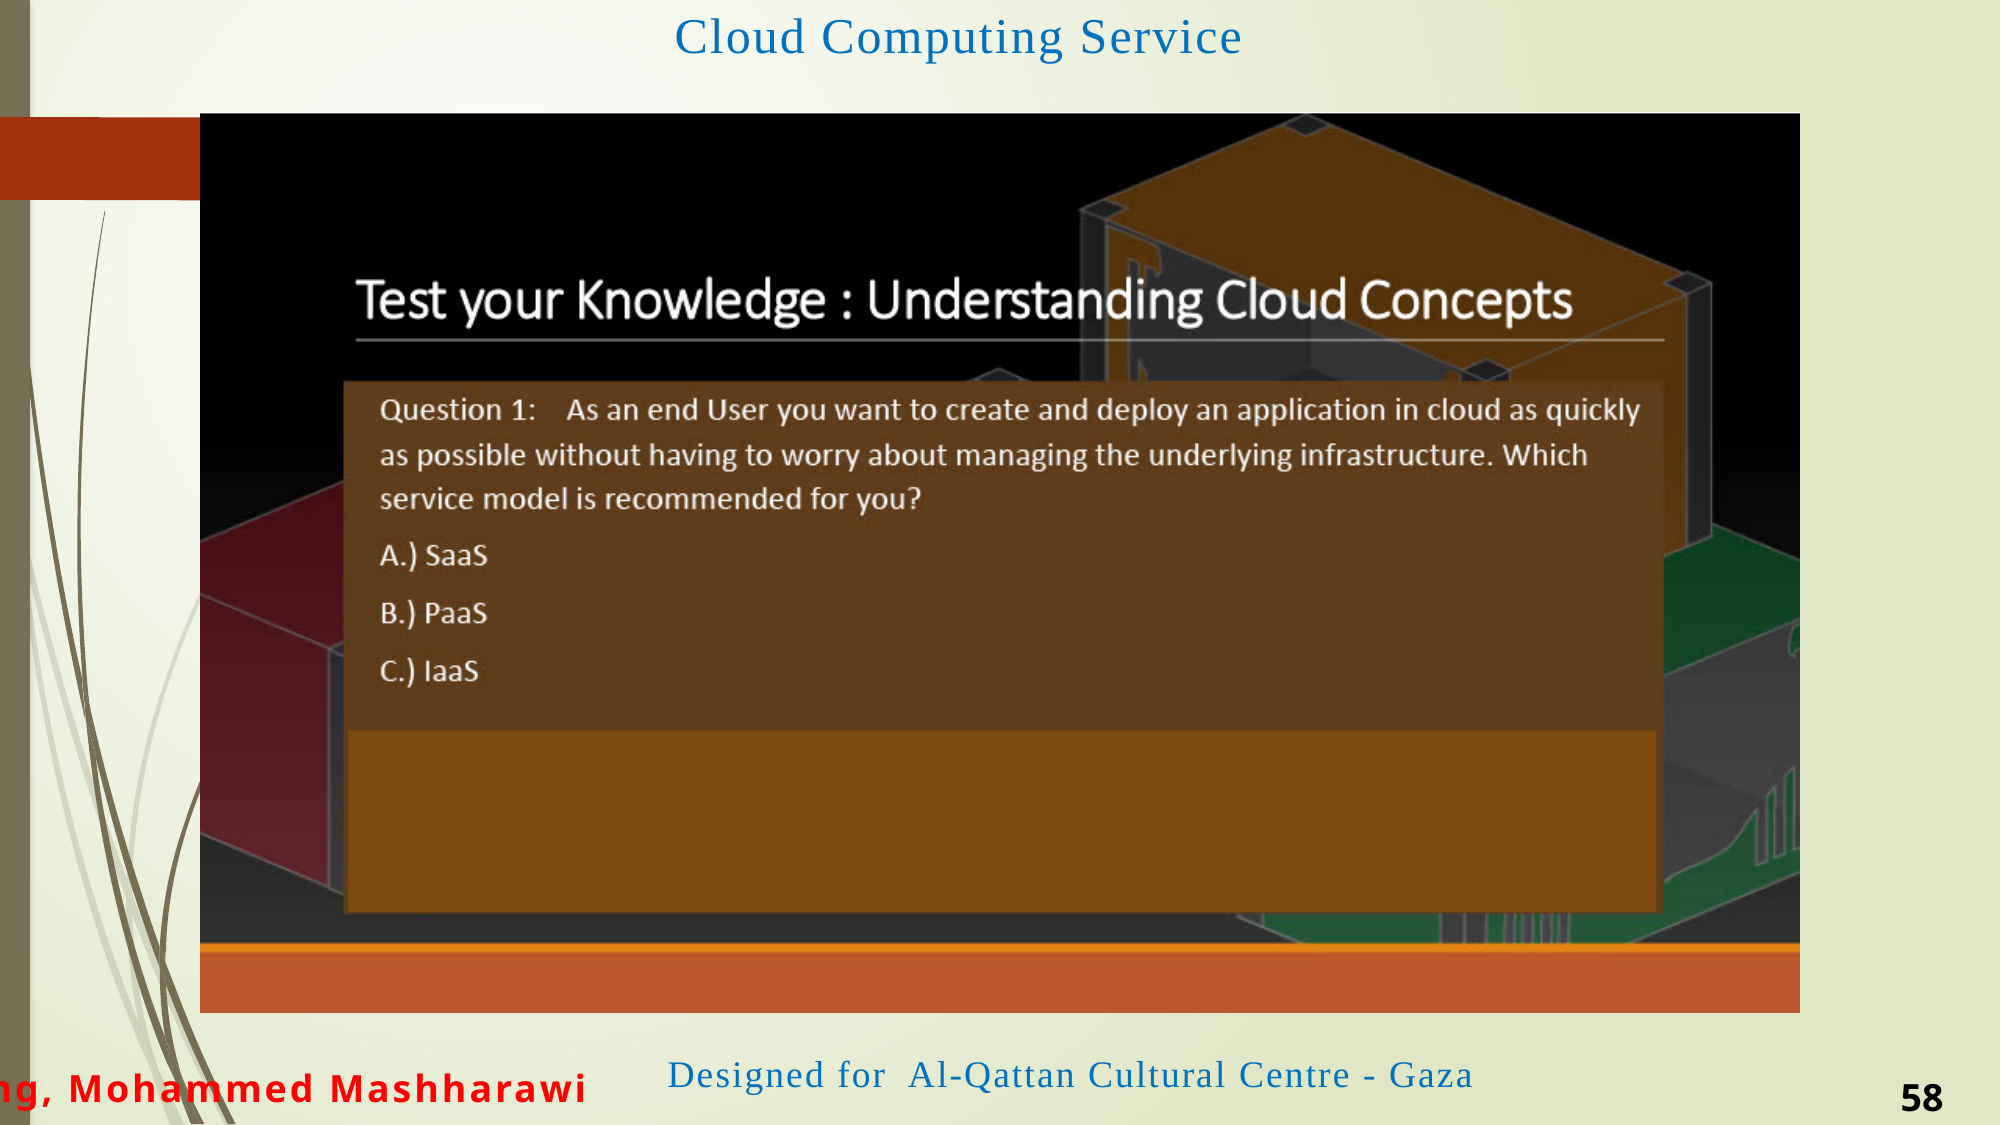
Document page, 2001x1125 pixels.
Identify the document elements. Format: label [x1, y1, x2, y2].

picture [199, 112, 1801, 1013]
